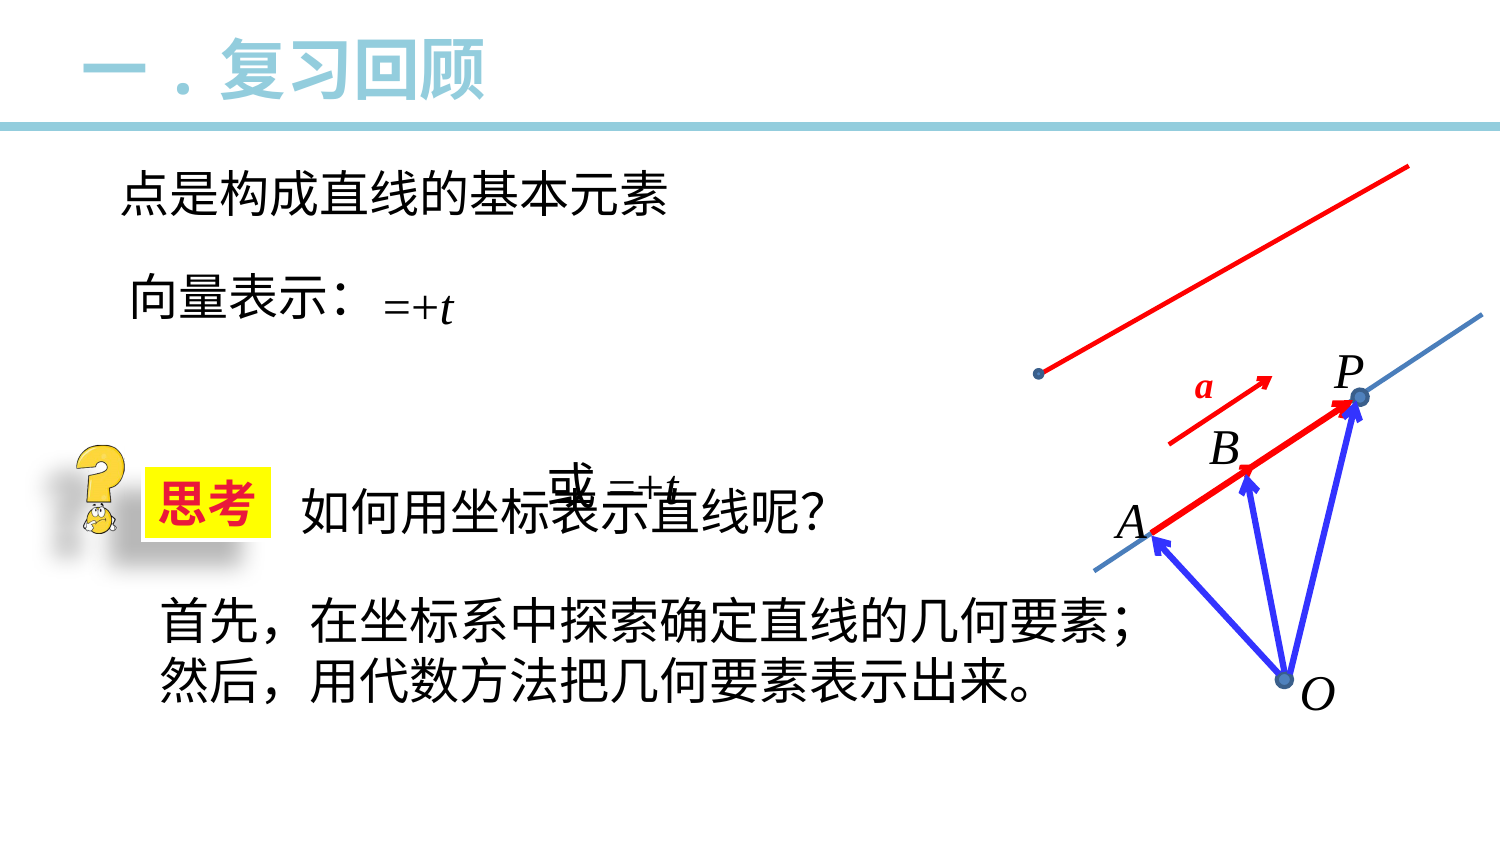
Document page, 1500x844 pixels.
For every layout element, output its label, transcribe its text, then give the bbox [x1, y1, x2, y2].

text_box 向量表示： [113, 258, 376, 334]
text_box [43, 441, 869, 550]
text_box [1035, 165, 1410, 377]
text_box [1093, 314, 1483, 730]
text_box 点是构成直线的基本元素 [104, 154, 685, 230]
text_box 一.复习回顾 [66, 20, 502, 115]
text_box 首先，在坐标系中探索确定直线的几何要素； 然后，用代数方法把几何要素表示出来。 [144, 581, 1088, 717]
